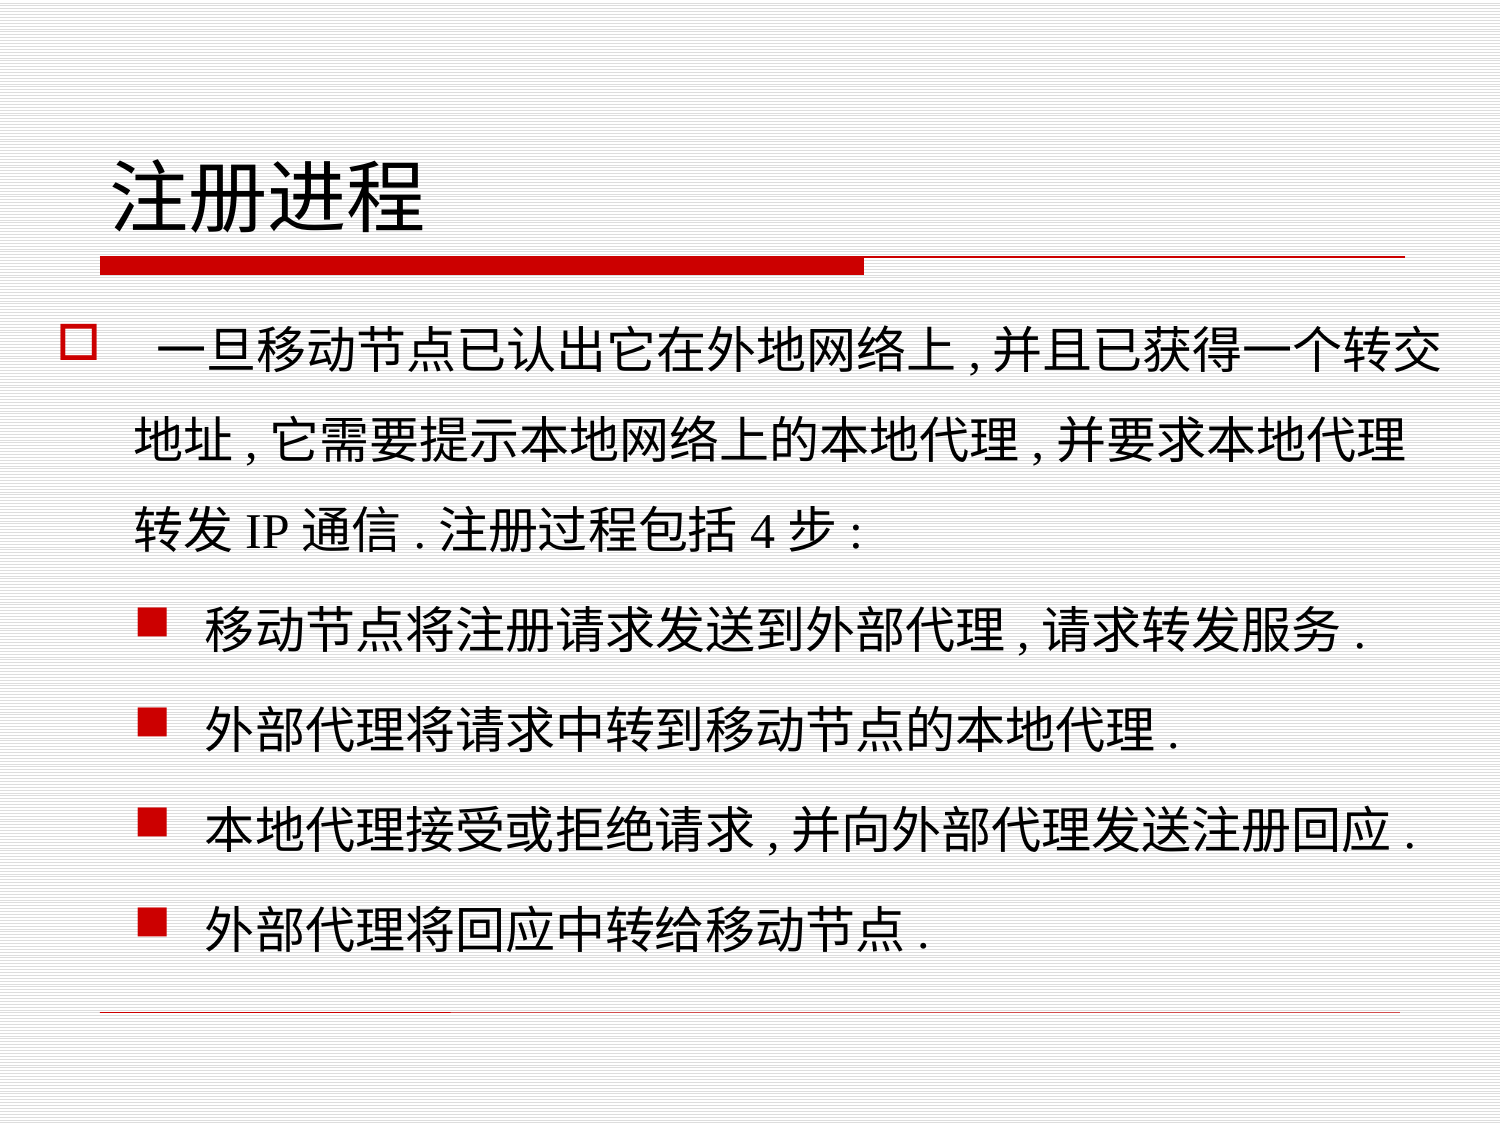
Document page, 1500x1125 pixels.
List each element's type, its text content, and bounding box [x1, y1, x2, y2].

title 注册进程 [94, 50, 1407, 250]
list 一旦移动节点已认出它在外地网络上,并且已获得一个转交地址,它需要提示本地网络上的本地代理,并要求本地代理转发IP通信.注册过程包括4步: 移动节点将注册请求发送到外部代理,请求转发服务. 外部代理将请求中转到移动节点的本地代理. 本地代理接受或拒绝请求,并向外部代理发送注册回应. 外部代理将回应中转给移动节点. [41, 281, 1459, 1095]
